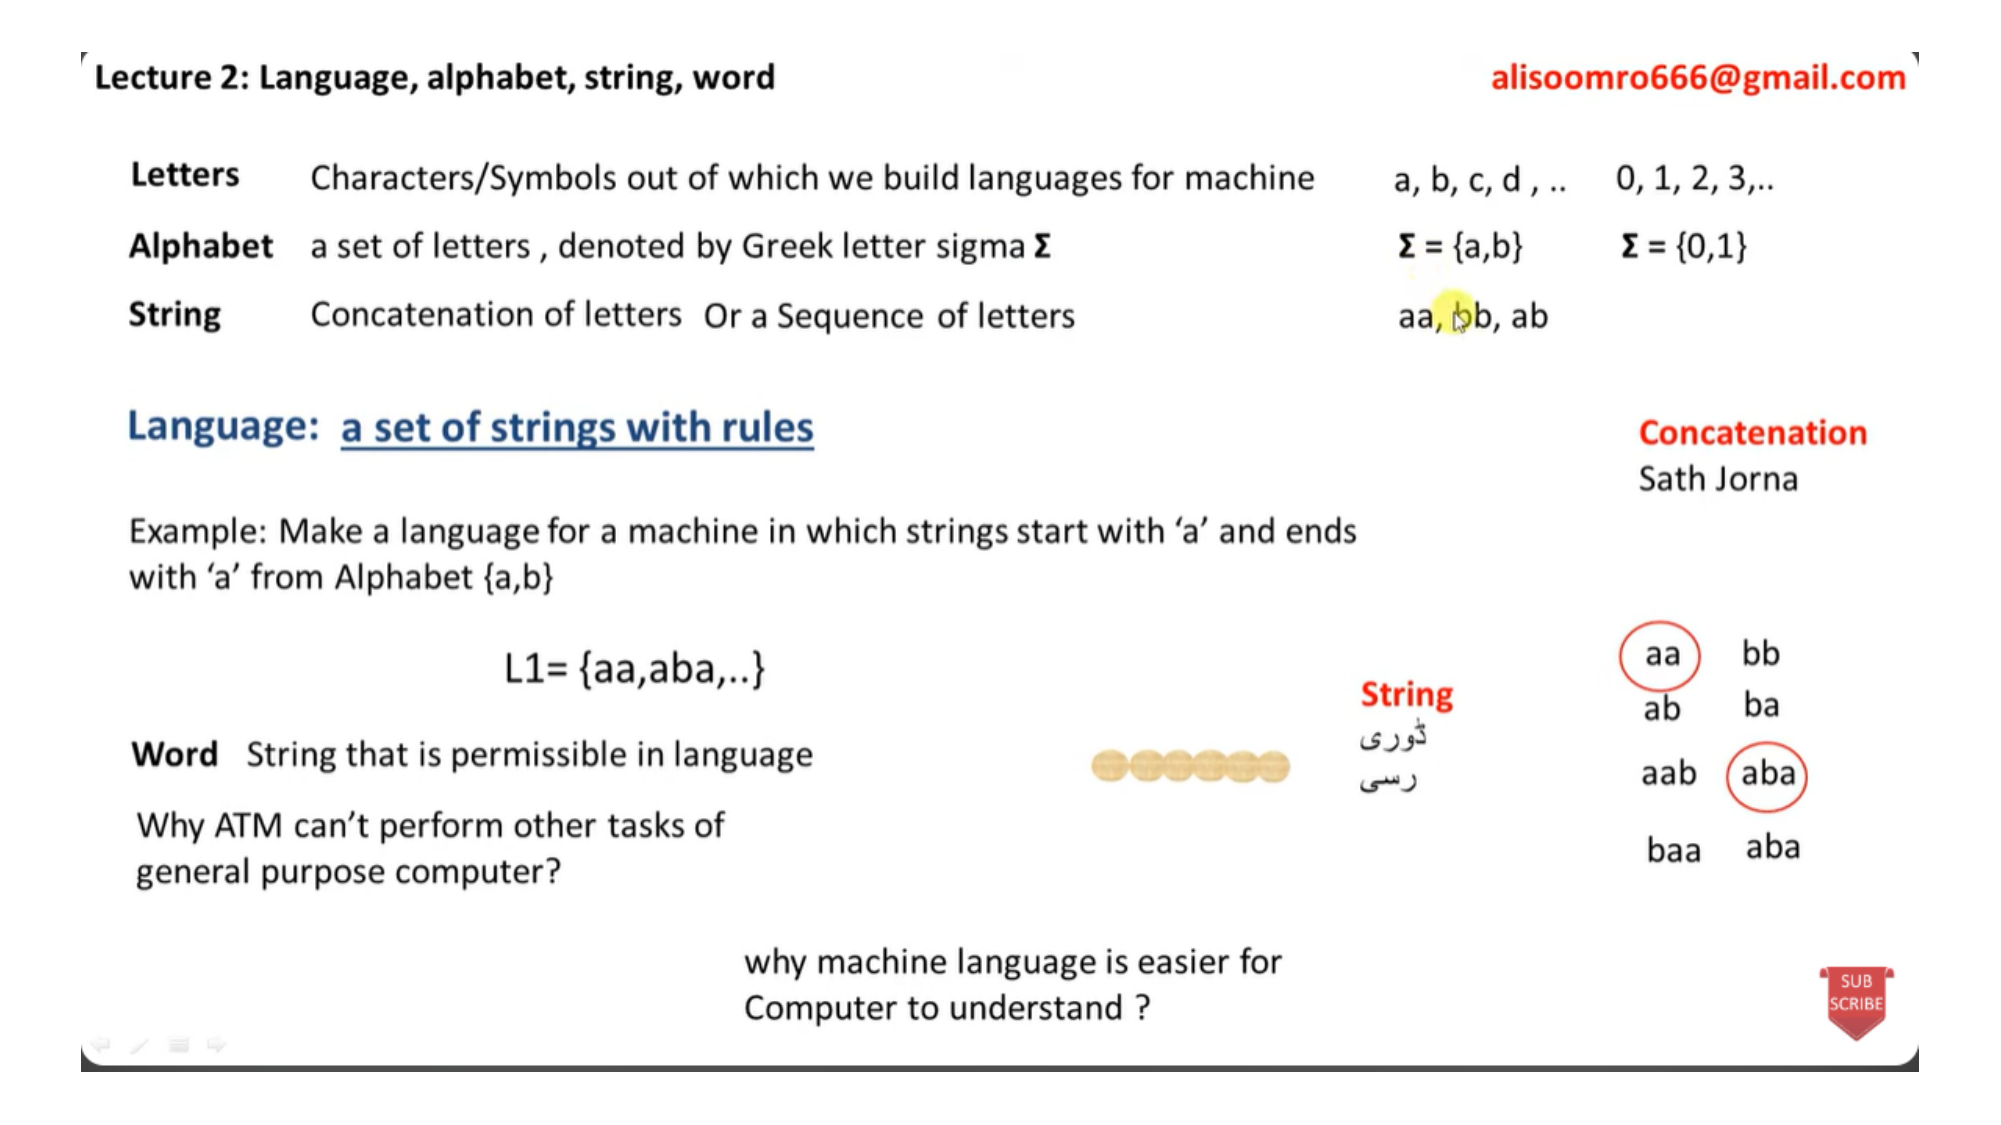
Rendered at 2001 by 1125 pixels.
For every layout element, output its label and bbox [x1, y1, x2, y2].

picture [81, 52, 1919, 1072]
